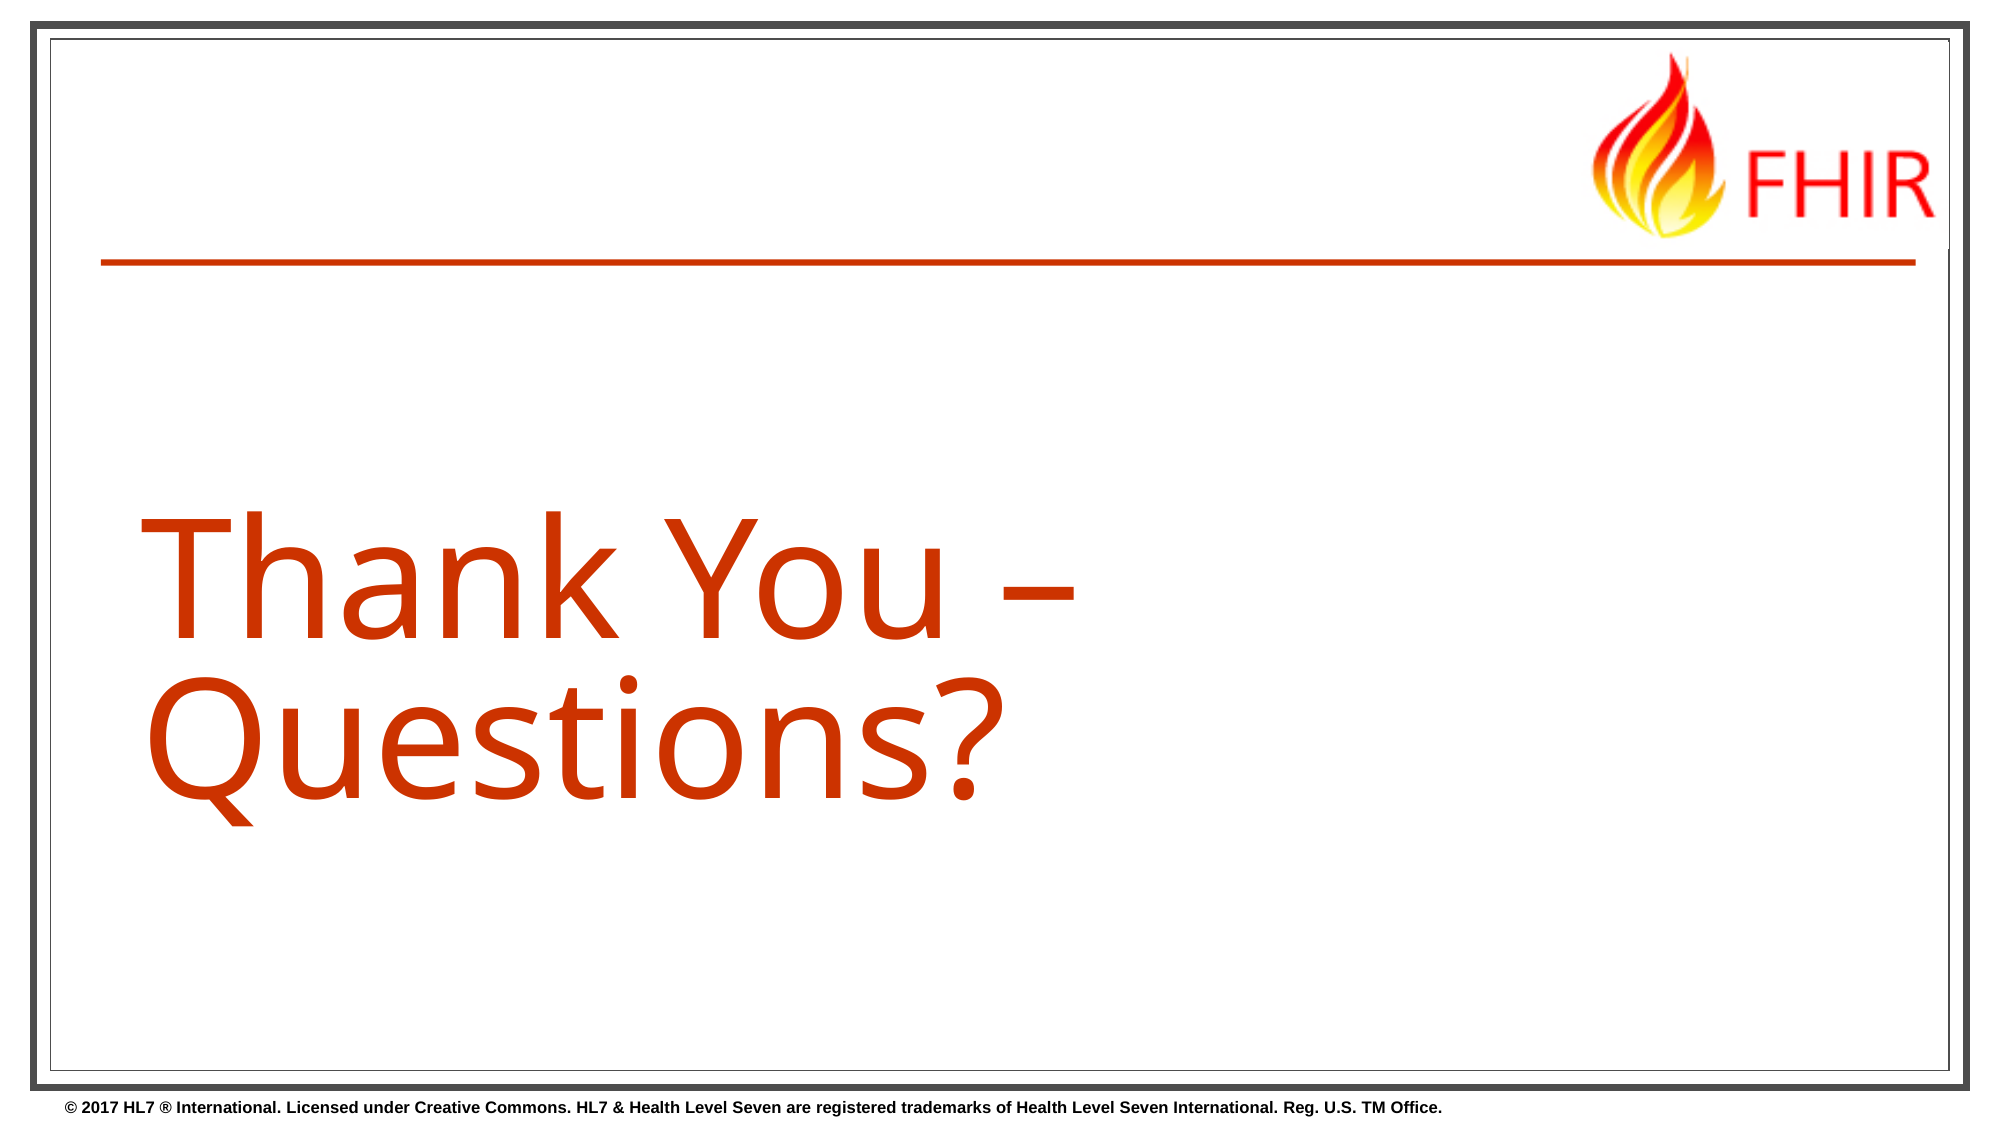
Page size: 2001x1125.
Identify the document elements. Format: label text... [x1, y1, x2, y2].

text_box Thank You – Questions? [125, 503, 1419, 977]
picture [1578, 42, 1949, 249]
